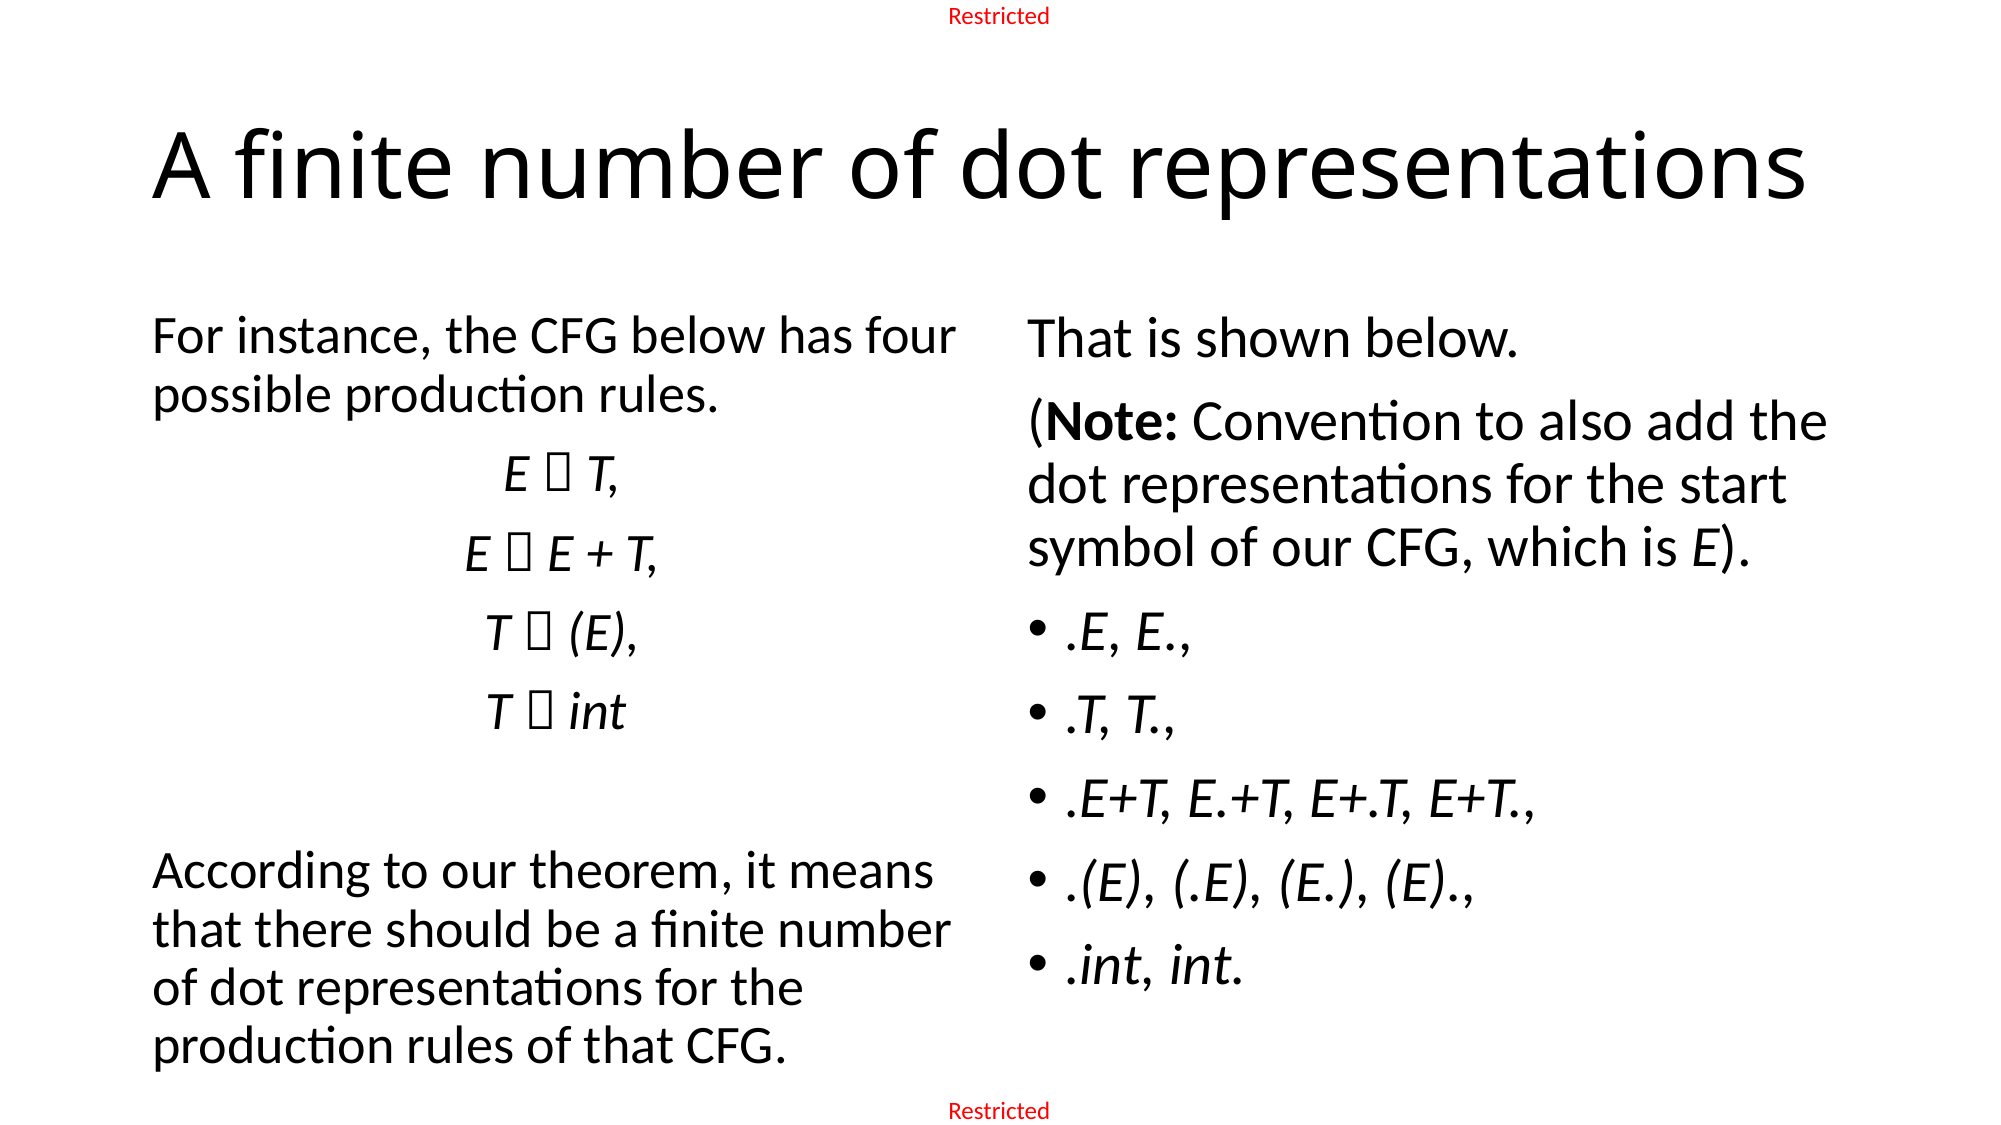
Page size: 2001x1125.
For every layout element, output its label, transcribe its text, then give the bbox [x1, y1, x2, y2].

title A finite number of dot representations [137, 59, 1863, 278]
list For instance, the CFG below has four possible production rules. E  T, E  E + T, T  (E), T  int According to our theorem, it means that there should be a finite number of dot representations for the production rules of that CFG. [137, 299, 988, 1125]
list That is shown below. (Note: Convention to also add the dot representations for the start symbol of our CFG, which is E). .E, E., .T, T., .E+T, E.+T, E+.T, E+T., .(E), (.E), (E.), (E)., .int, int. [1012, 299, 1863, 1125]
